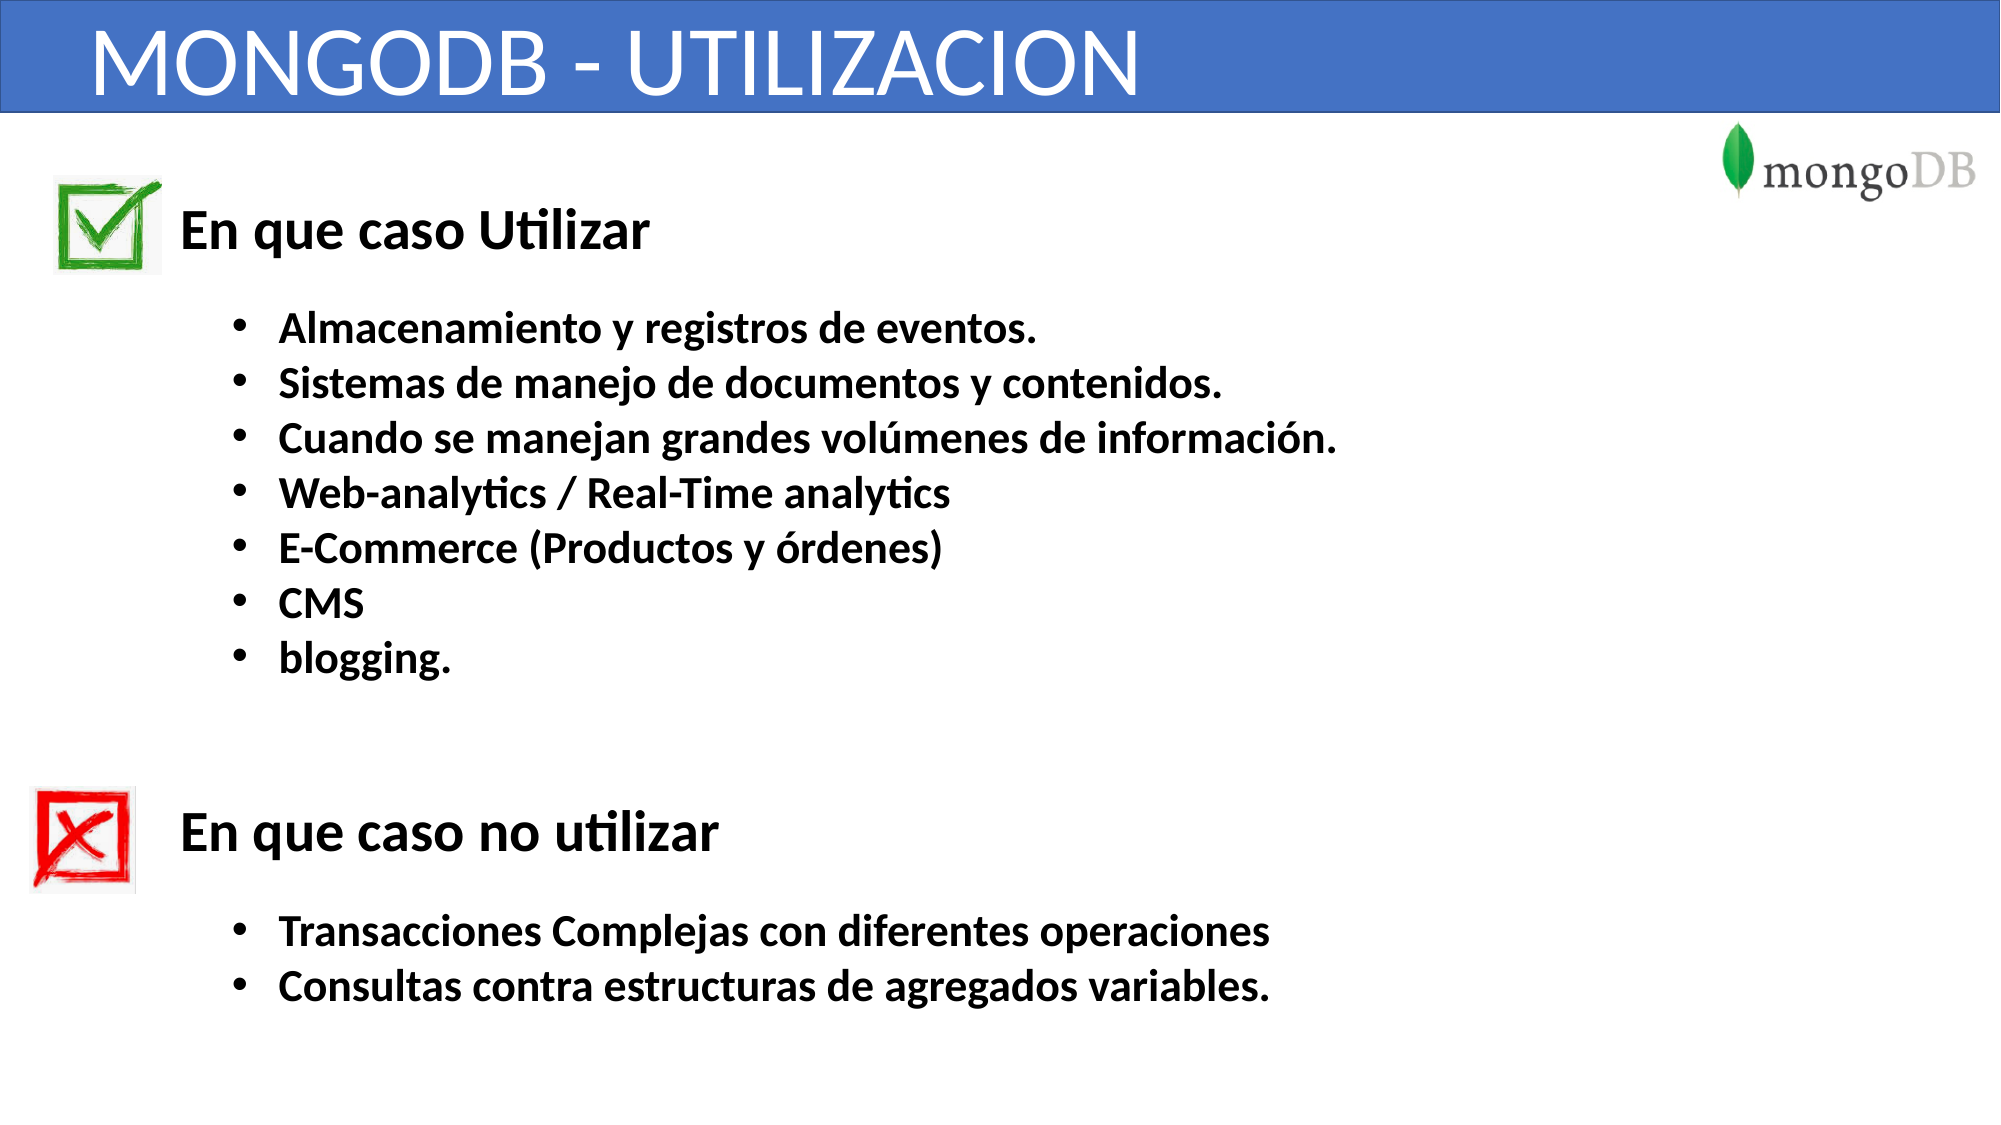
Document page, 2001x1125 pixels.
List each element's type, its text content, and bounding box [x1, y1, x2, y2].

text_box Almacenamiento y registros de eventos. Sistemas de manejo de documentos y contenidos. Cuando se manejan grandes volúmenes de información. Web-analytics / Real-Time analytics E-Commerce (Productos y órdenes) CMS blogging. [217, 290, 1783, 690]
picture [1716, 115, 1982, 203]
text_box MONGODB - UTILIZACION [0, 0, 2000, 113]
text_box En que caso Utilizar [165, 183, 667, 269]
text_box Transacciones Complejas con diferentes operaciones Consultas contra estructuras de agregados variables. [217, 893, 1498, 1019]
picture [53, 175, 162, 275]
picture [29, 786, 136, 894]
text_box En que caso no utilizar [165, 785, 735, 871]
